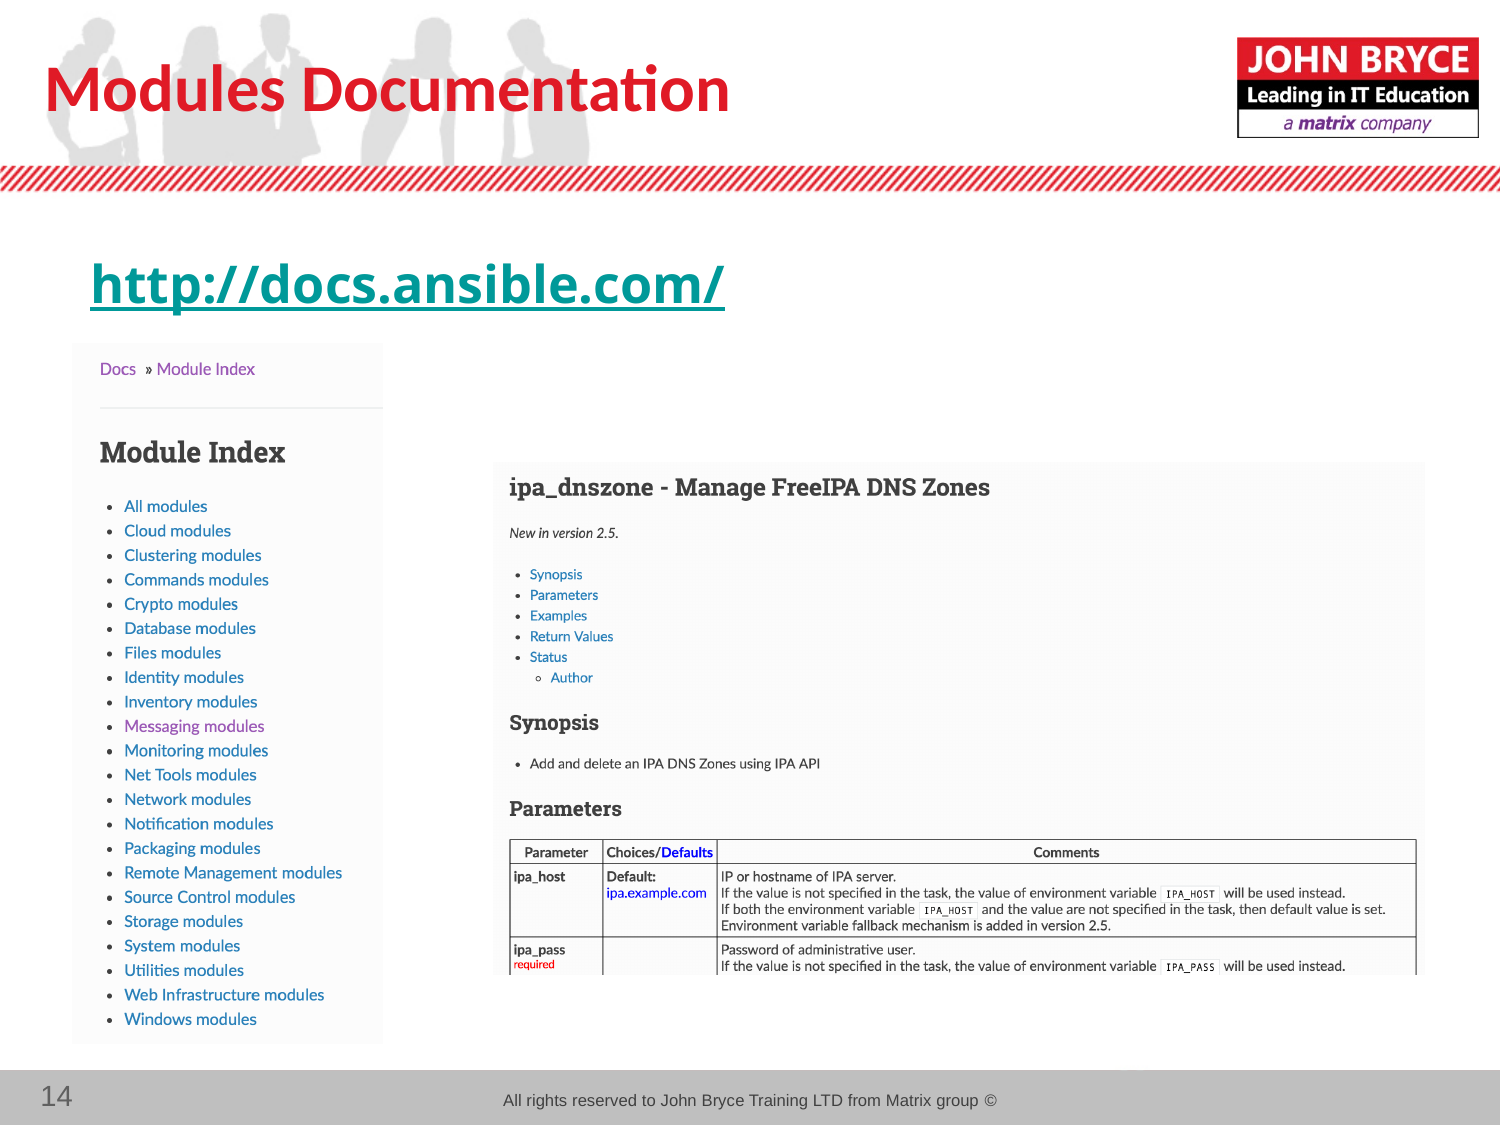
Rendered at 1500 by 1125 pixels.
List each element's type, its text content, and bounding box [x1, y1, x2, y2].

title Modules Documentation [29, 21, 1022, 150]
picture [0, 0, 1500, 1070]
list http://docs.ansible.com/ [75, 243, 1425, 1047]
